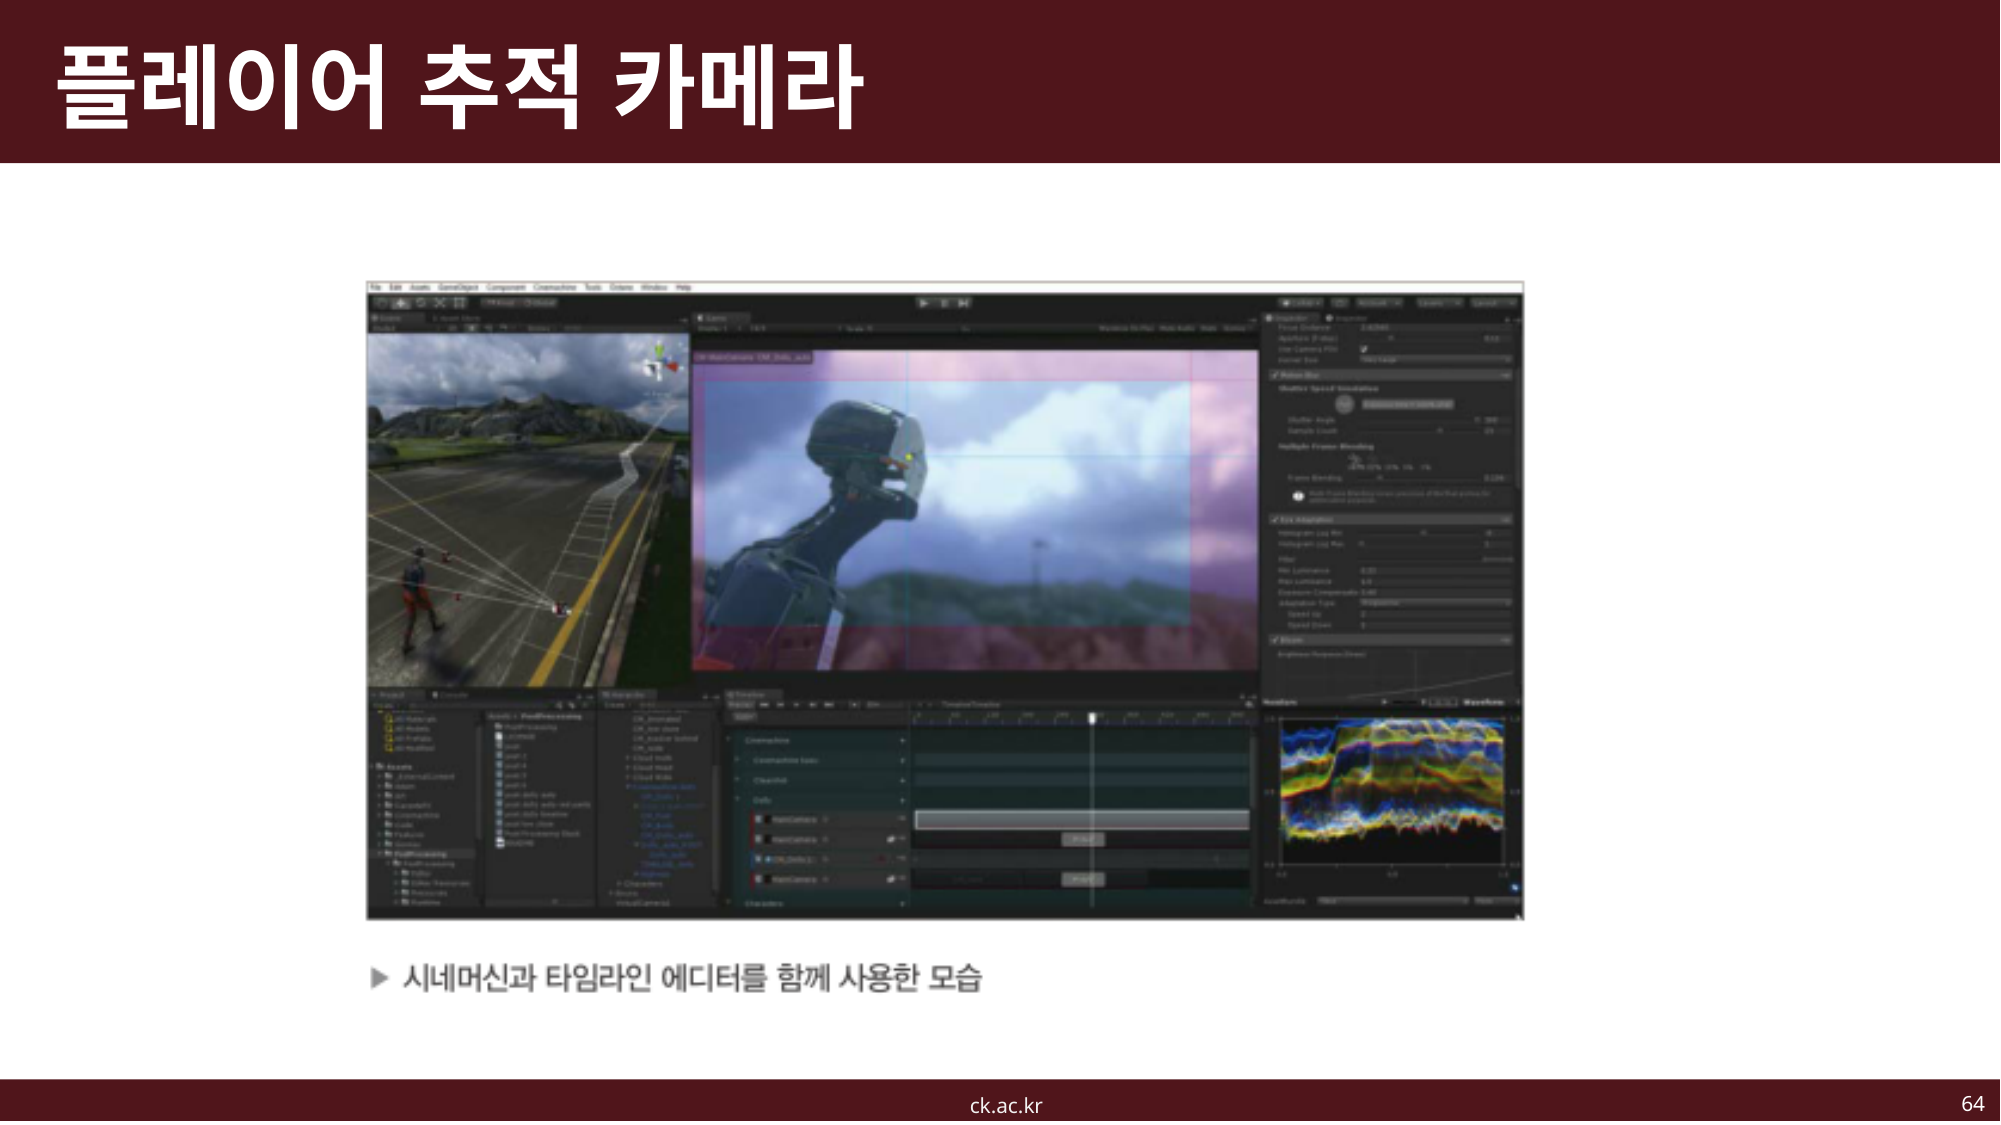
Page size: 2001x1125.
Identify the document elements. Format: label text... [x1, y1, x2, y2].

picture [338, 260, 1561, 1013]
slide_number 64 [1911, 1083, 2000, 1125]
footer ck.ac.kr [949, 1084, 1064, 1125]
title 플레이어 추적 카메라 [39, 34, 1289, 149]
